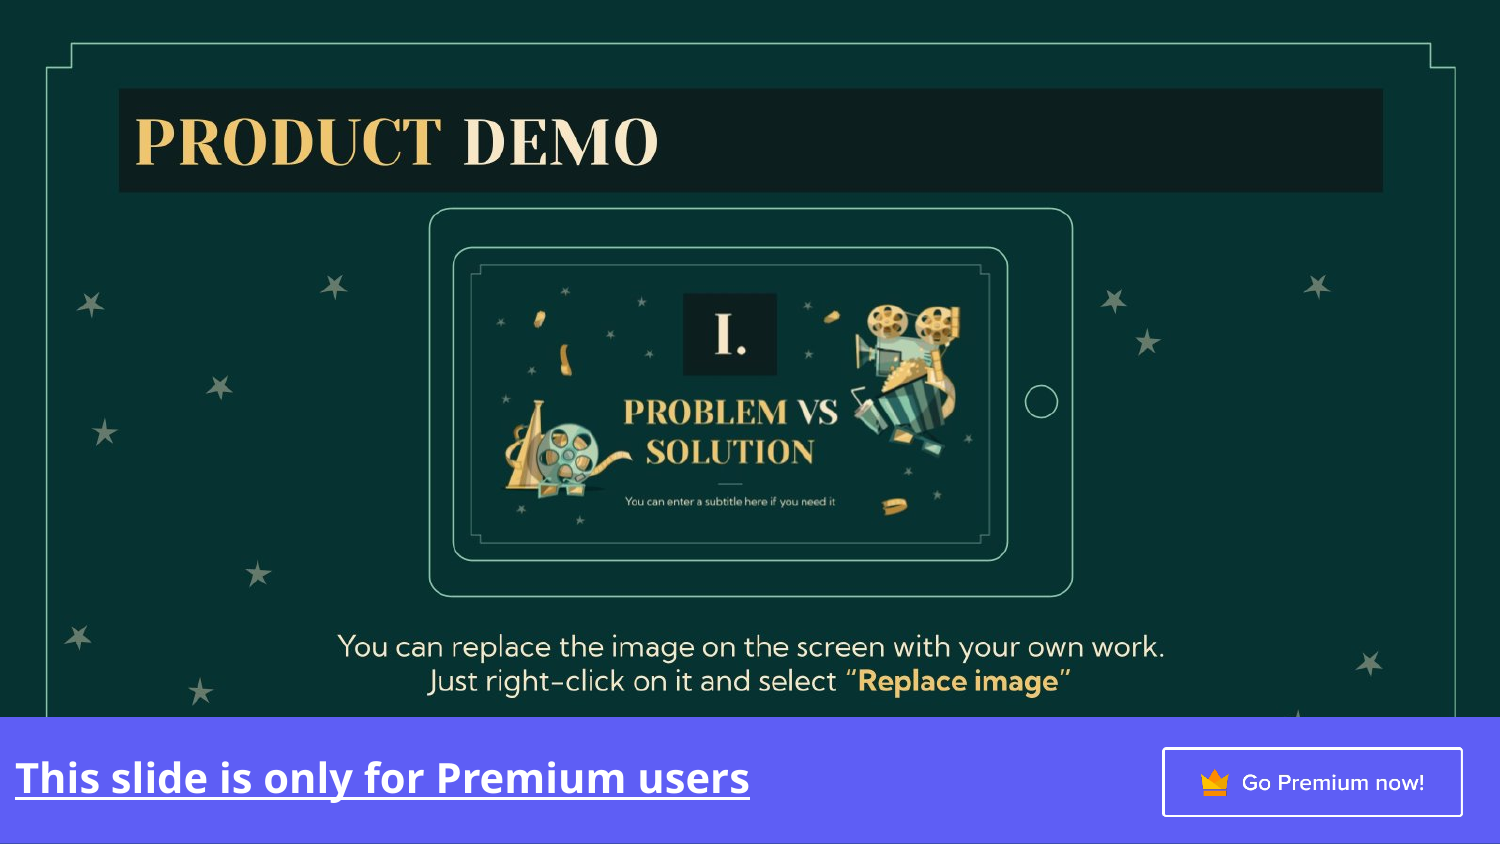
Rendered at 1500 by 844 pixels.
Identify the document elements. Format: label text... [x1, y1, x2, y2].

picture [1162, 747, 1463, 817]
text_box This slide is only for Premium users [0, 717, 1500, 844]
picture [0, 0, 1500, 717]
